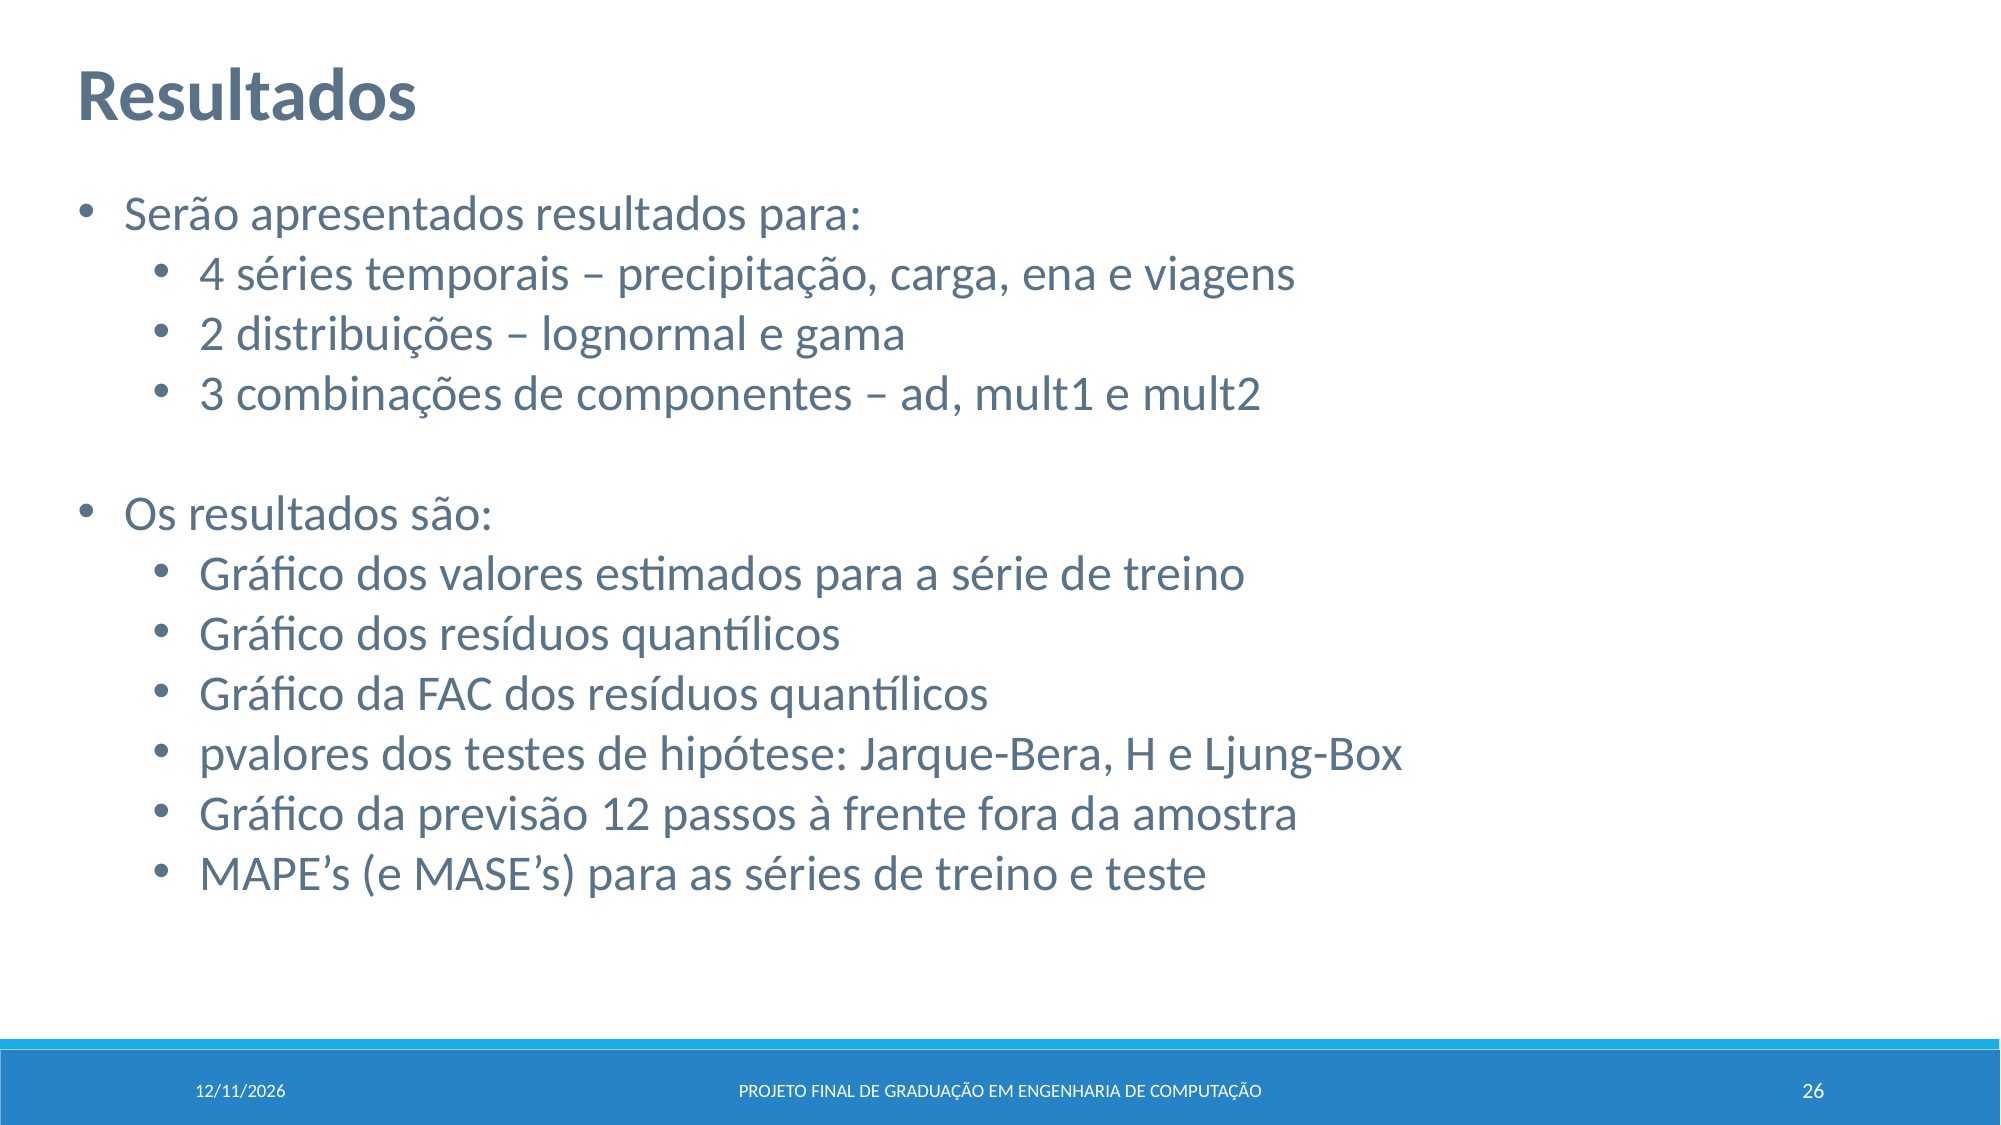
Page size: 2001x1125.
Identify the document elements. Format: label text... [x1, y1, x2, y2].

slide_number 26 [1624, 1059, 1840, 1120]
text_box Resultados Serão apresentados resultados para: 4 séries temporais – precipitação, carga, ena e viagens 2 distribuições – lognormal e gama 3 combinações de componentes – ad, mult1 e mult2 Os resultados são: Gráfico dos valores estimados para a série de treino Gráfico dos resíduos quantílicos Gráfico da FAC dos resíduos quantílicos pvalores dos testes de hipótese: Jarque-Bera, H e Ljung-Box Gráfico da previsão 12 passos à frente fora da amostra MAPE’s (e MASE’s) para as séries de treino e teste [63, 37, 1949, 908]
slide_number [180, 1059, 586, 1120]
footer Projeto Final de Graduação em Engenharia de computação [604, 1059, 1396, 1120]
